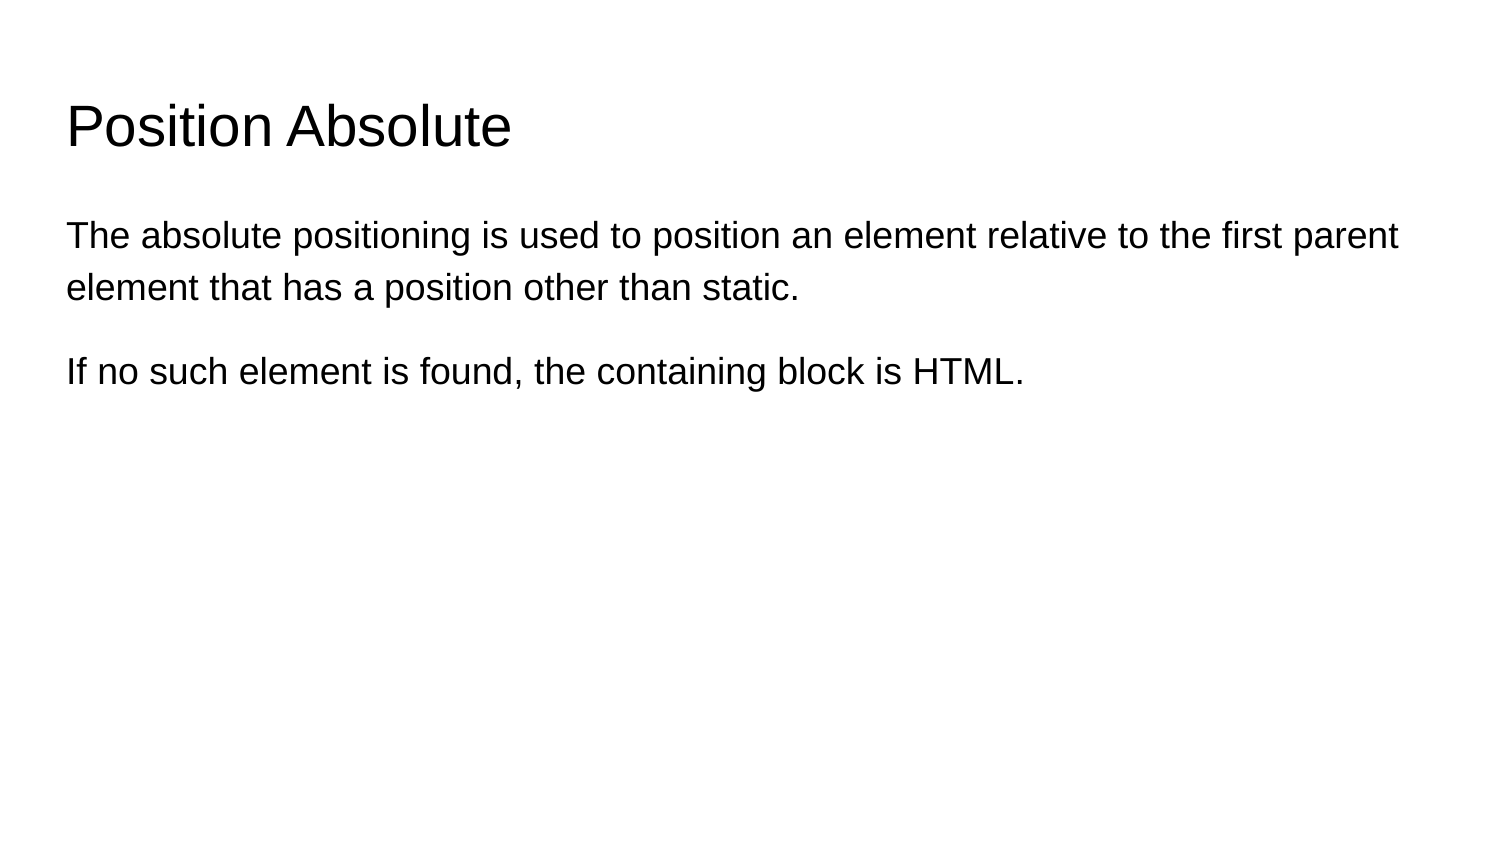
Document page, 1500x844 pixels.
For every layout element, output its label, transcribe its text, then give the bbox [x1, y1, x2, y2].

list The absolute positioning is used to position an element relative to the first parent element that has a position other than static. If no such element is found, the containing block is HTML. [51, 189, 1449, 750]
title Position Absolute [51, 72, 1449, 167]
